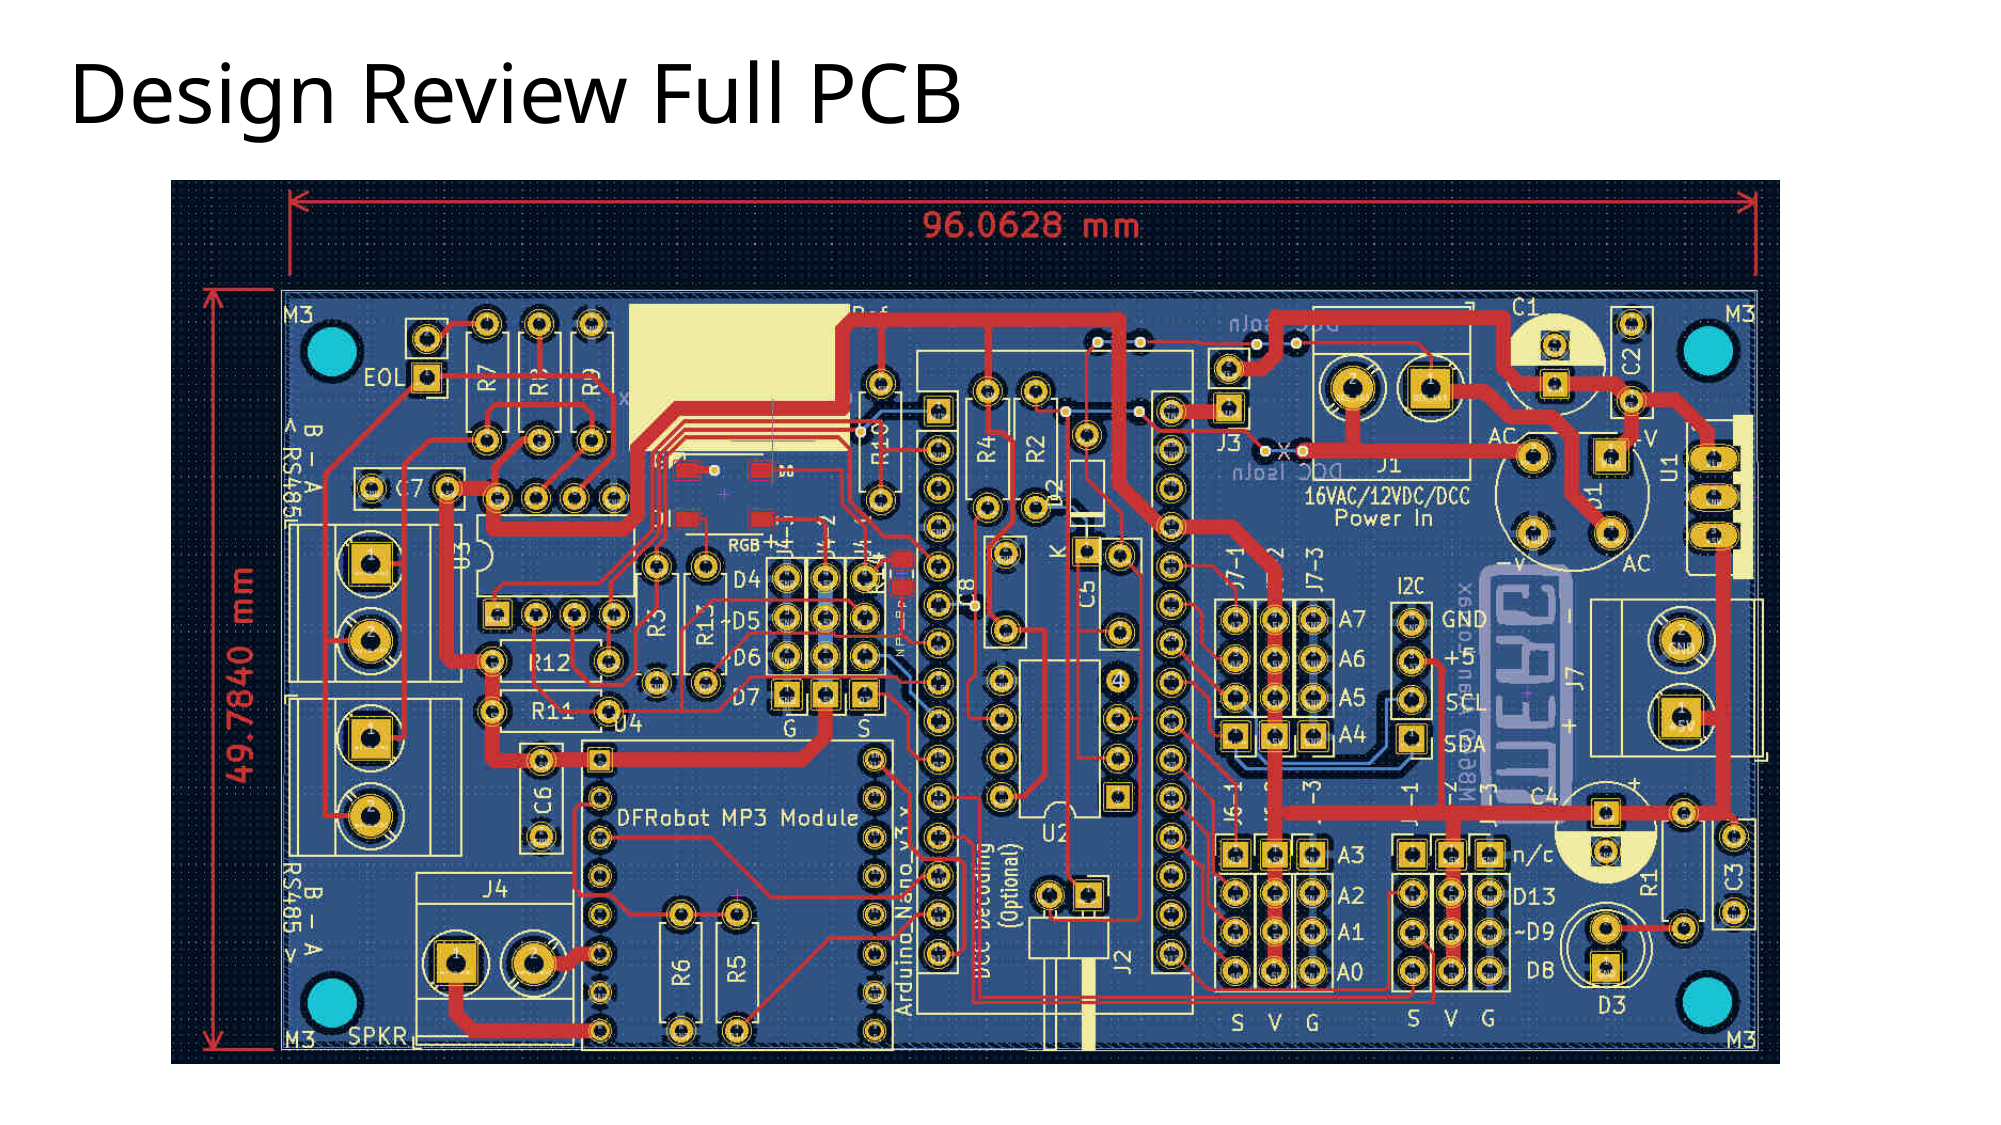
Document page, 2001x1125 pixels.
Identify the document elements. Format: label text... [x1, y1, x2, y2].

picture [171, 180, 1780, 1064]
title Design Review Full PCB [54, 44, 1764, 149]
